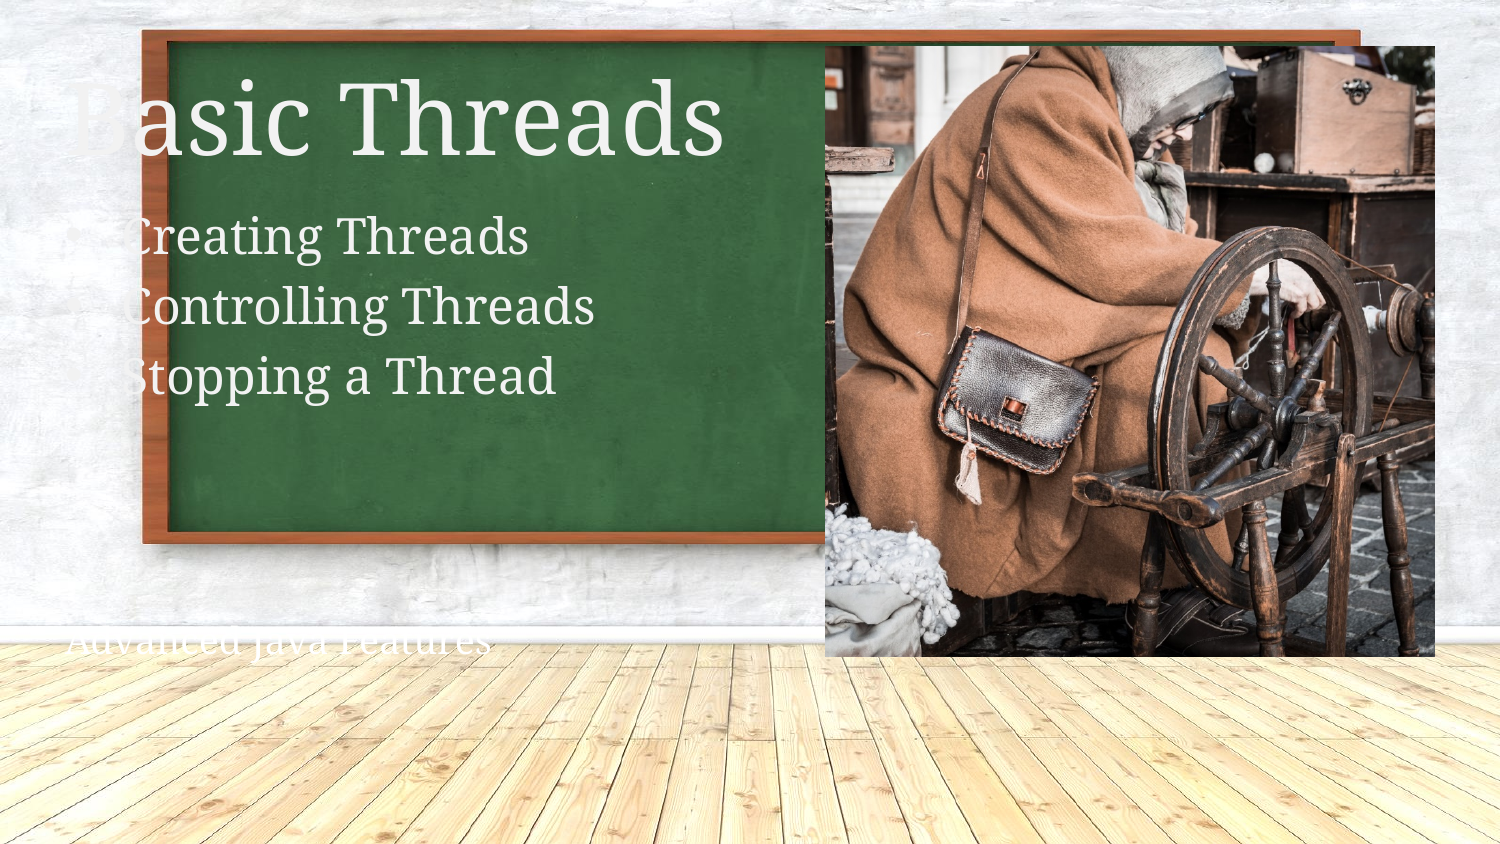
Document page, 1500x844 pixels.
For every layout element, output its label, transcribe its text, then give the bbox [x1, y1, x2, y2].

list Creating Threads Controlling Threads Stopping a Thread [50, 196, 700, 622]
picture [0, 0, 1500, 844]
title Basic Threads [50, 33, 1450, 197]
